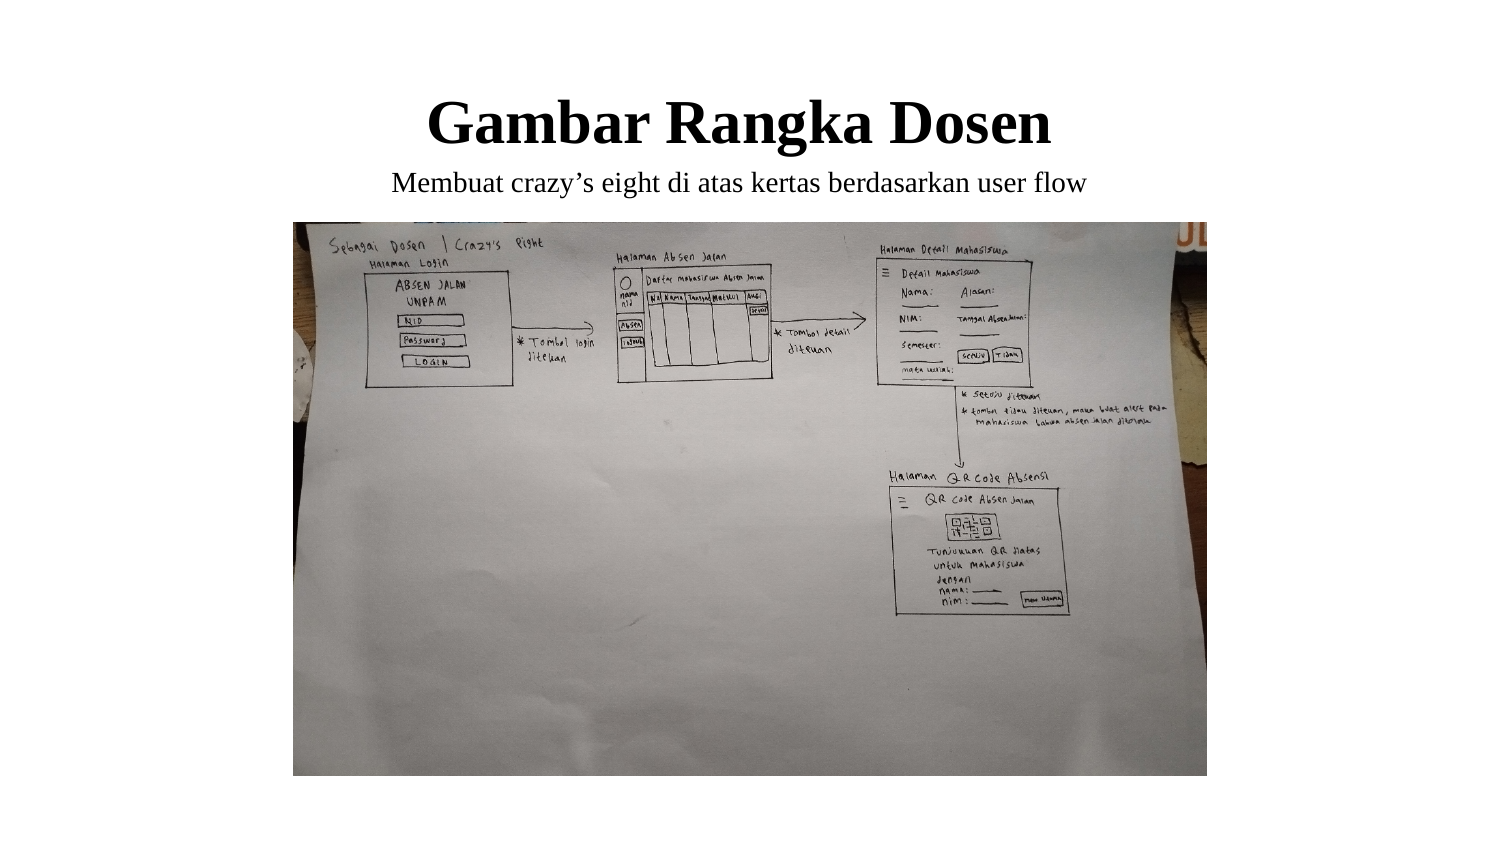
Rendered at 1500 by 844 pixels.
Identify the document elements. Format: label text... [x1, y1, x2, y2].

title Gambar Rangka Dosen [41, 47, 1439, 117]
picture [279, 222, 1221, 776]
text_box Membuat crazy’s eight di atas kertas berdasarkan user flow [376, 138, 1103, 206]
